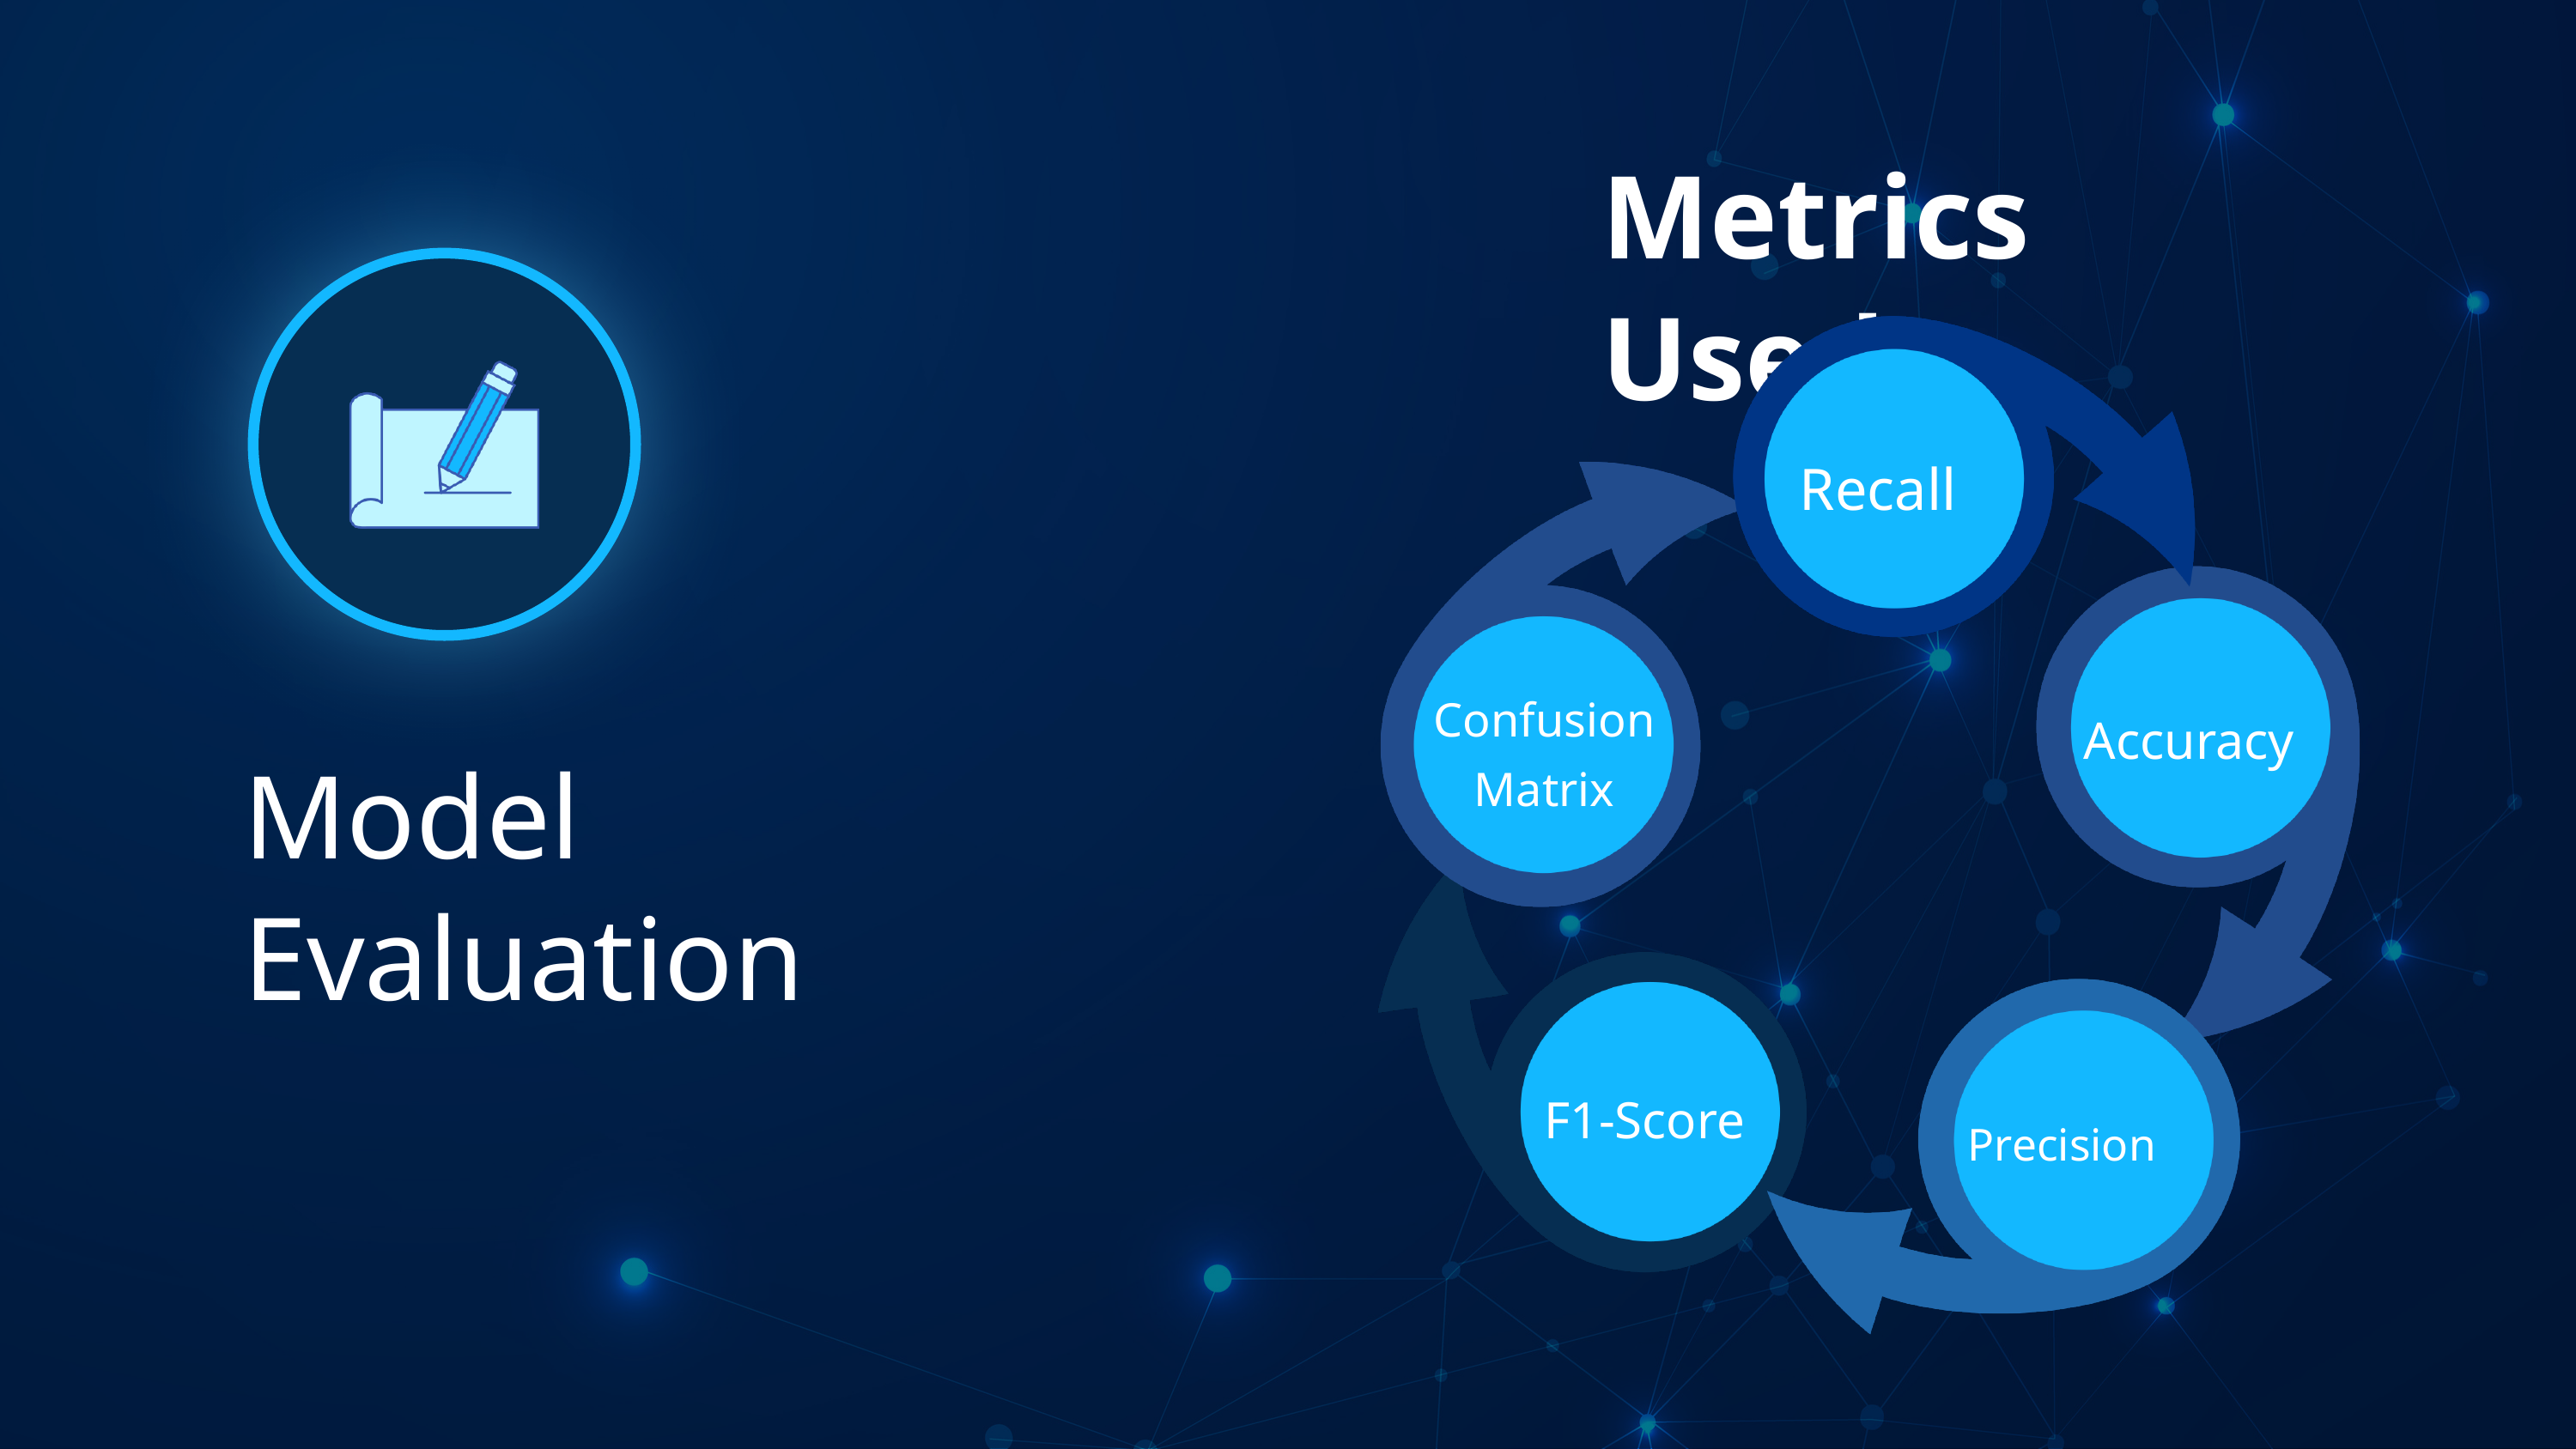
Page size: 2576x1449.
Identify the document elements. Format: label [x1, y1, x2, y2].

text_box [144, 144, 744, 744]
text_box [0, 0, 2576, 1449]
text_box [1375, 312, 2372, 1336]
